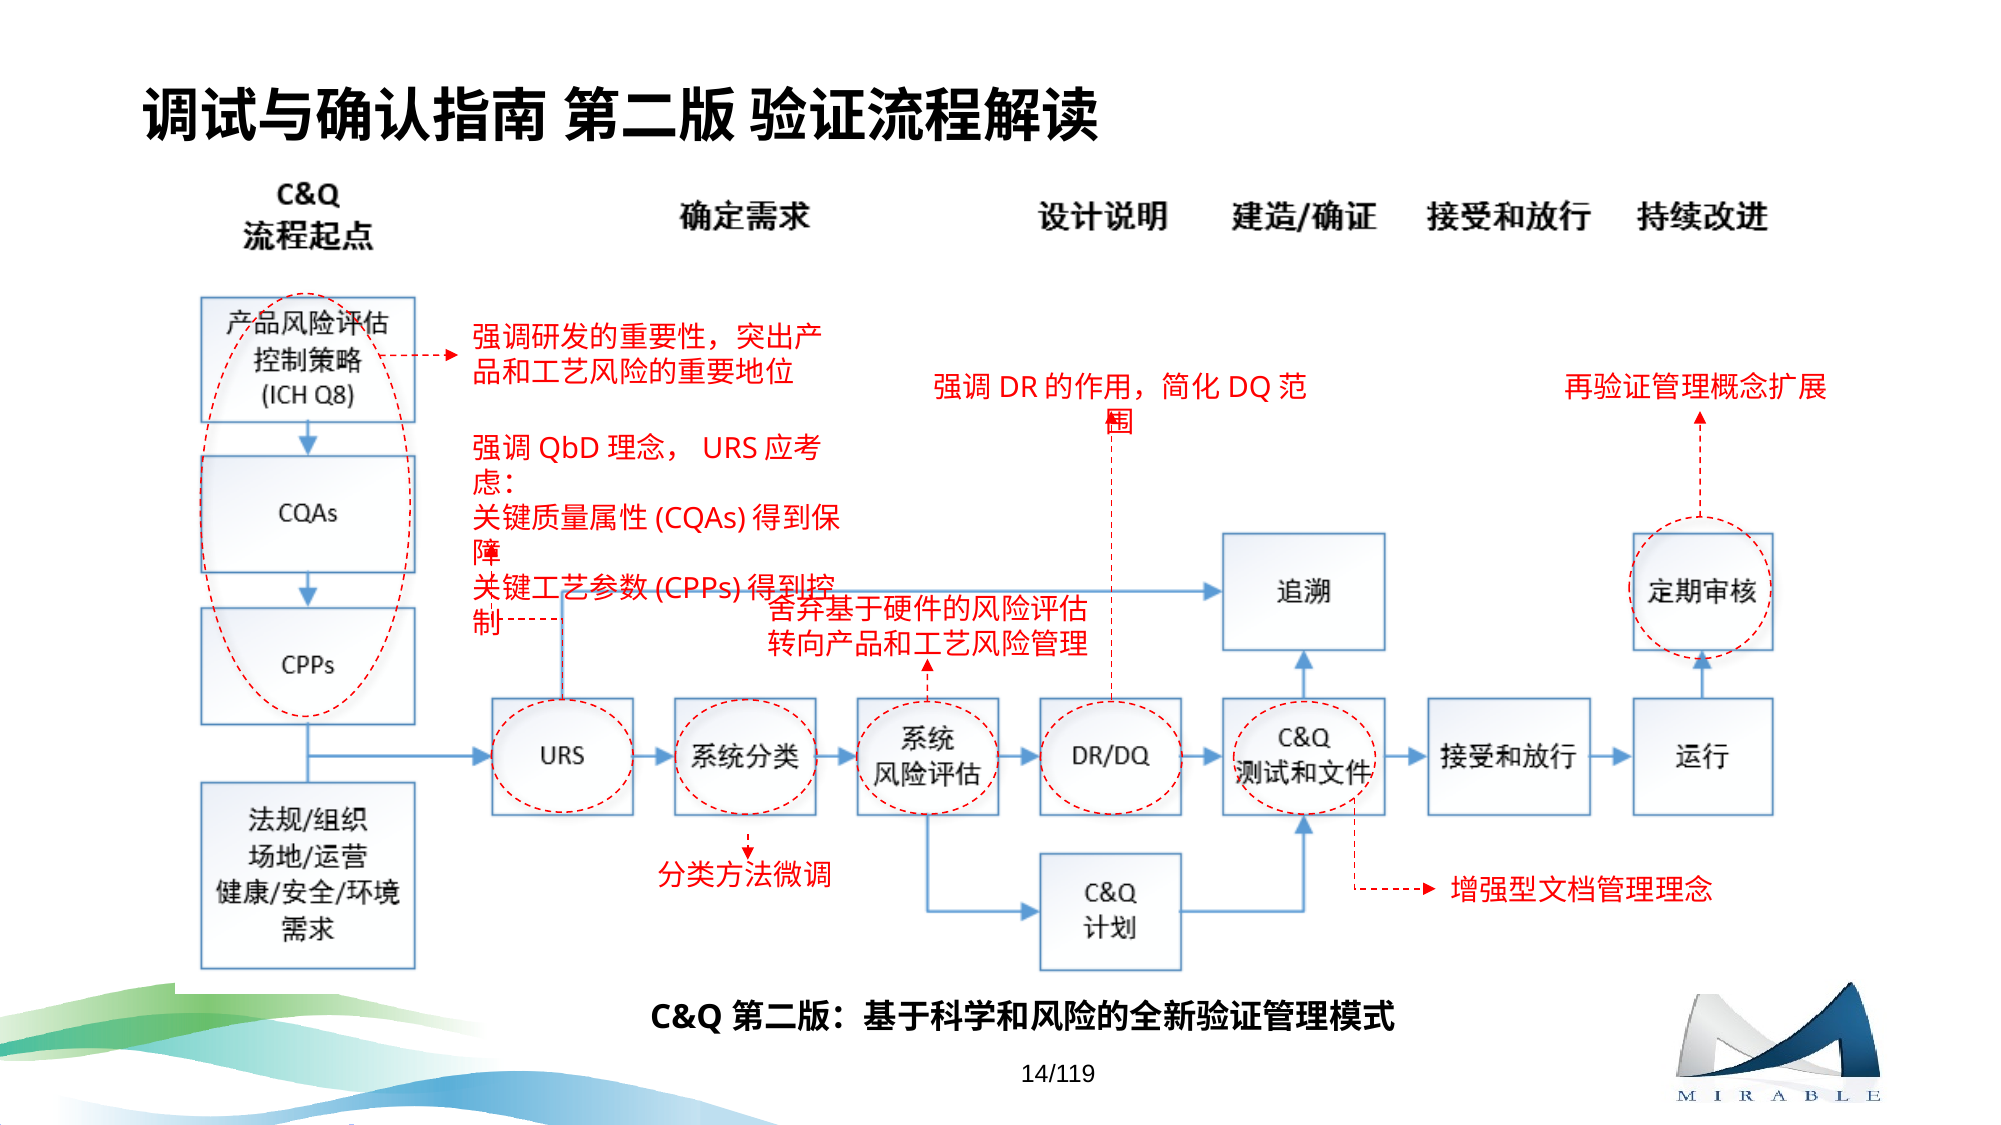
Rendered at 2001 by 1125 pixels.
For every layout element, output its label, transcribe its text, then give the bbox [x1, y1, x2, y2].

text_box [458, 422, 878, 813]
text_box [909, 360, 1332, 815]
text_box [200, 293, 851, 717]
text_box C&Q第二版：基于科学和风险的全新验证管理模式 [635, 994, 1444, 1043]
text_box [1233, 701, 1898, 915]
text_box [1549, 360, 1847, 659]
picture [0, 171, 1896, 1125]
slide_number 14/119 [833, 1042, 1284, 1103]
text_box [642, 813, 851, 900]
title 调试与确认指南 第二版 验证流程解读 [125, 64, 1874, 172]
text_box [725, 582, 909, 815]
